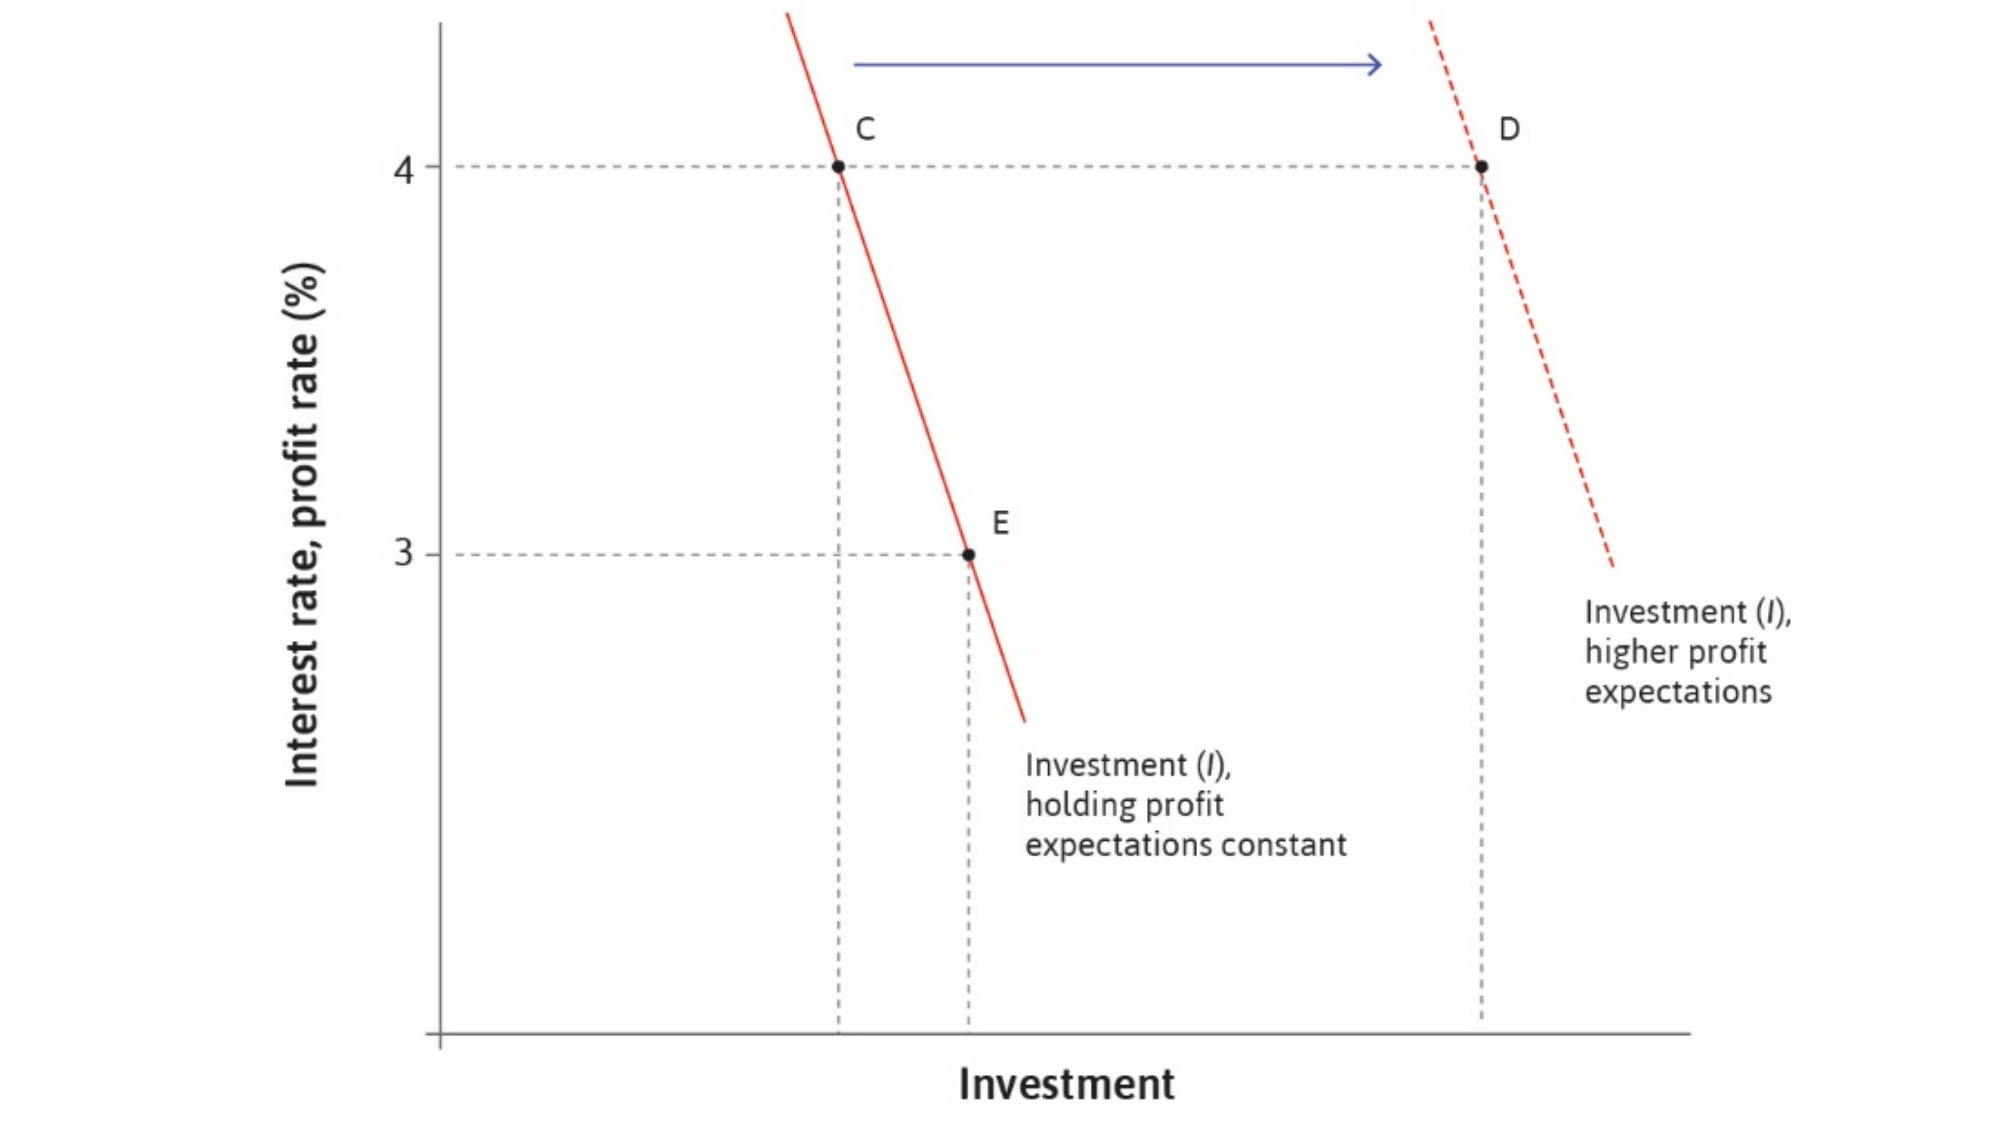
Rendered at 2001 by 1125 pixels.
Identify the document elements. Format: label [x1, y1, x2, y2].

picture [135, 0, 1865, 1125]
